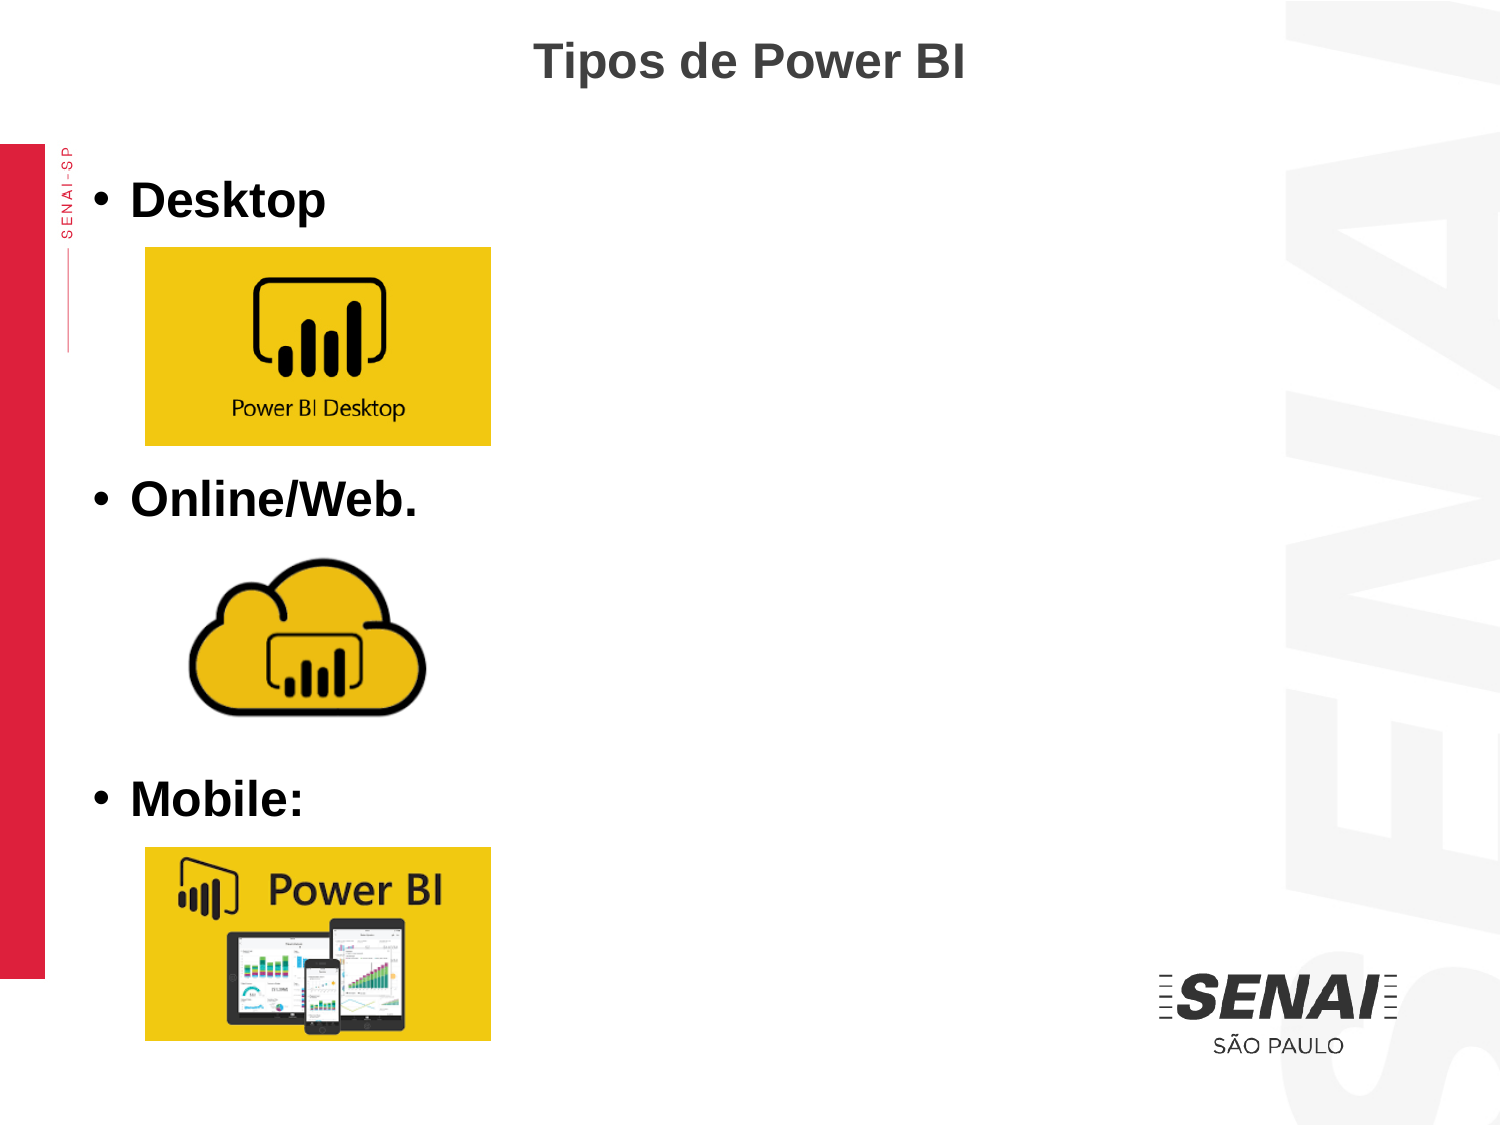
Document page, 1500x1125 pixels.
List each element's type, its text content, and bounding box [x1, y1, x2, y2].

list Tipos de Power BI [103, 28, 1397, 122]
picture [0, 0, 1500, 1125]
text_box Desktop Online/Web. Mobile: [77, 86, 1372, 631]
